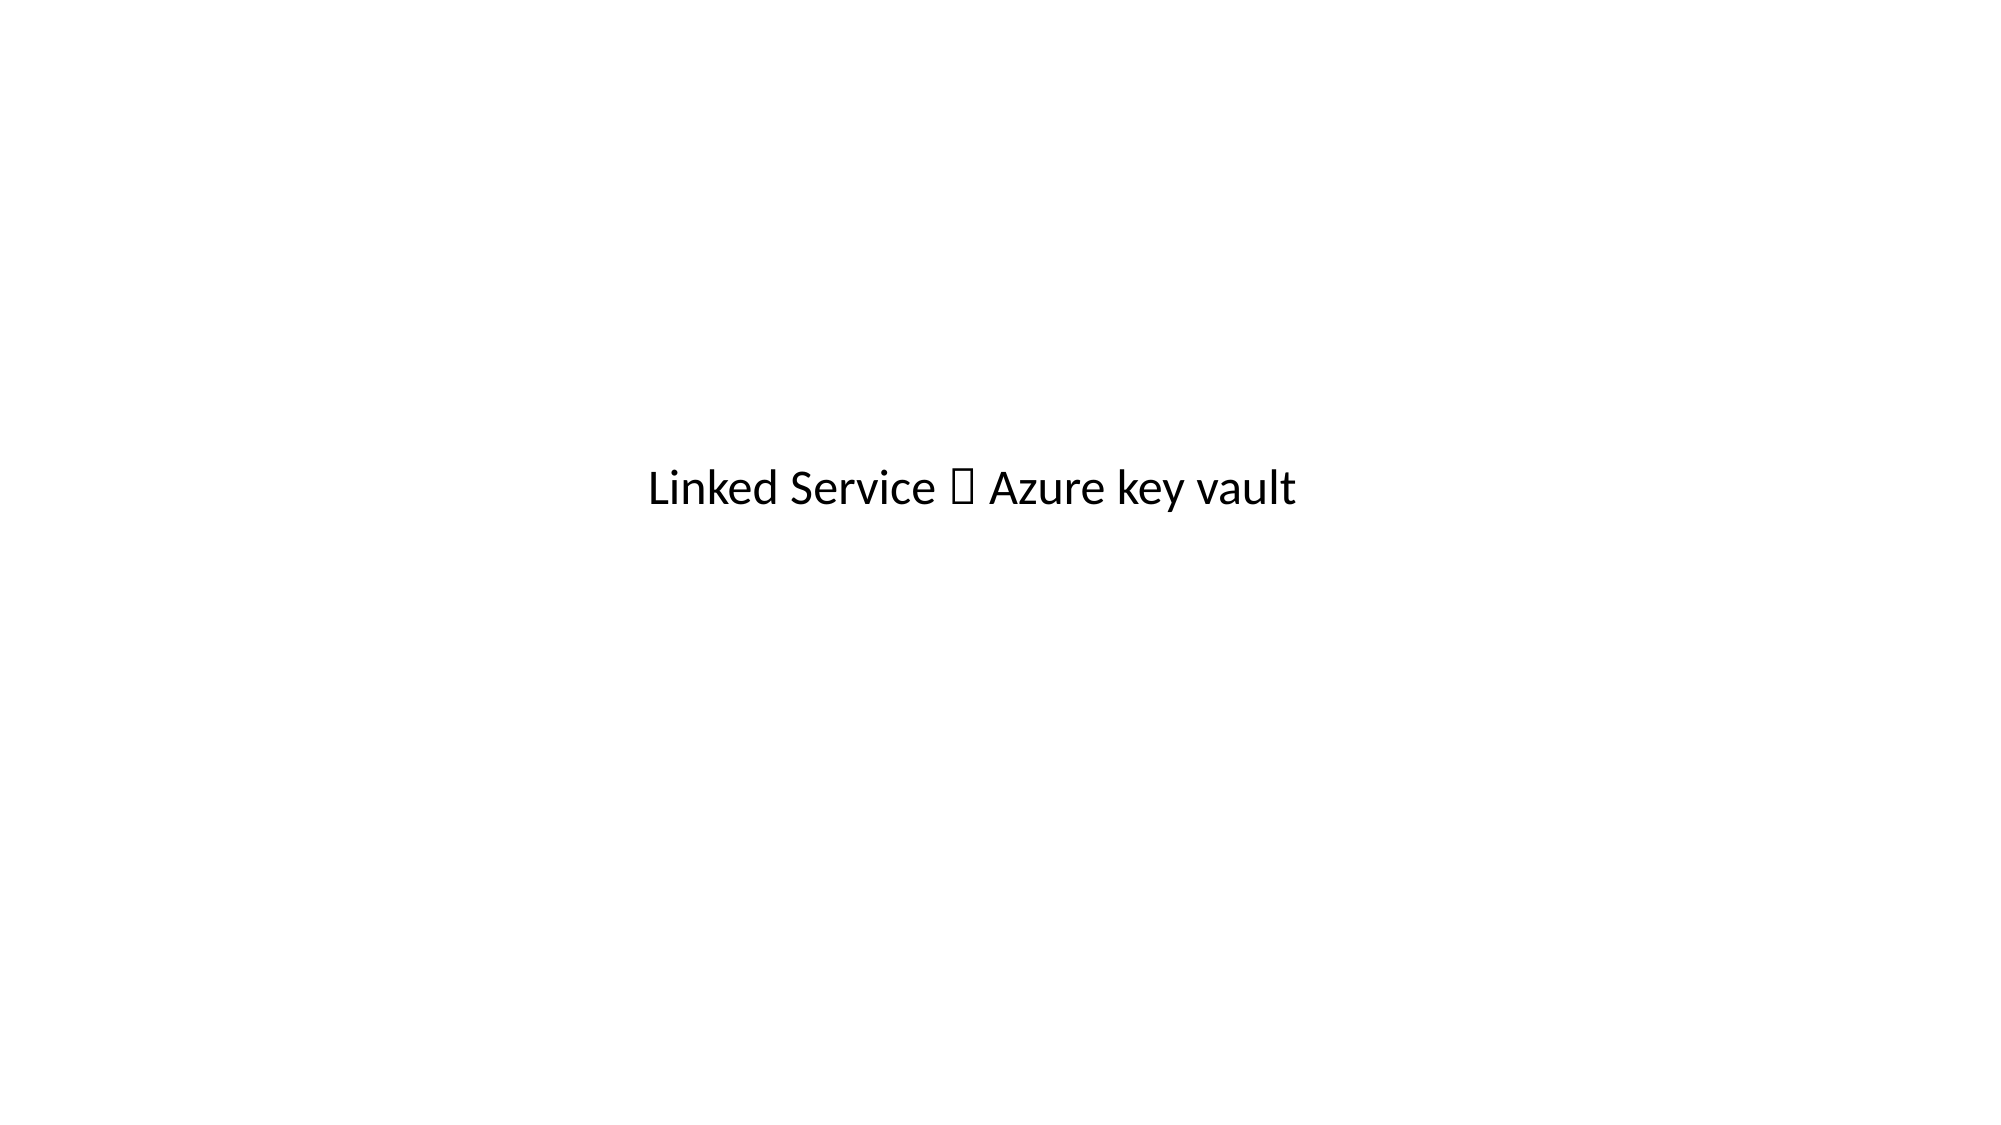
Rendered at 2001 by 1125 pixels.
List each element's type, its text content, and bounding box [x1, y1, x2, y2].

text_box Linked Service  Azure key vault [633, 446, 1312, 522]
